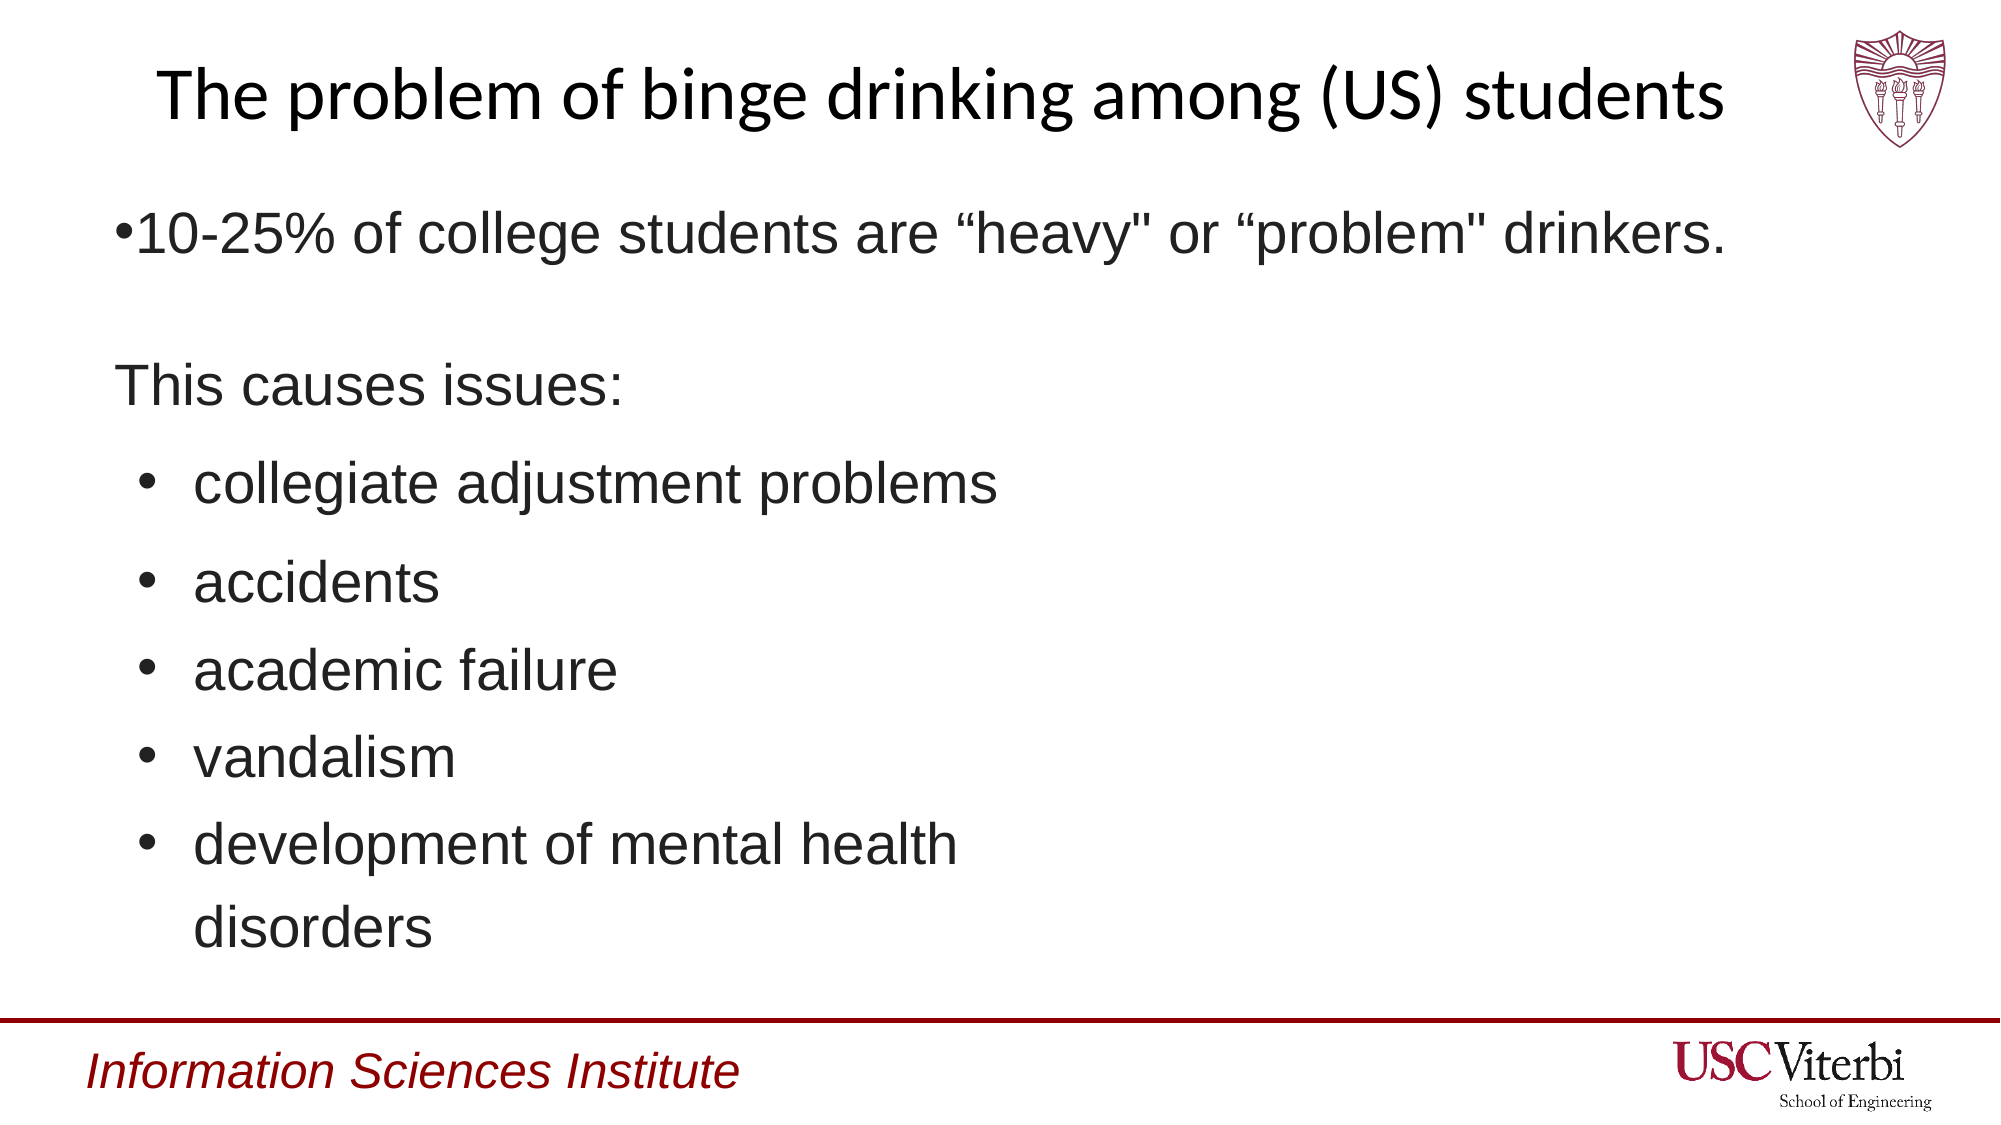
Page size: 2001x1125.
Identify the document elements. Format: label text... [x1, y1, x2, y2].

list 10-25% of college students are “heavy" or “problem" drinkers. This causes issues: collegiate adjustment problems accidents academic failure vandalism development of mental health disorders [99, 187, 1902, 1005]
picture [1824, 13, 1975, 164]
title The problem of binge drinking among (US) students [99, 0, 1783, 184]
picture [1641, 1027, 1964, 1118]
